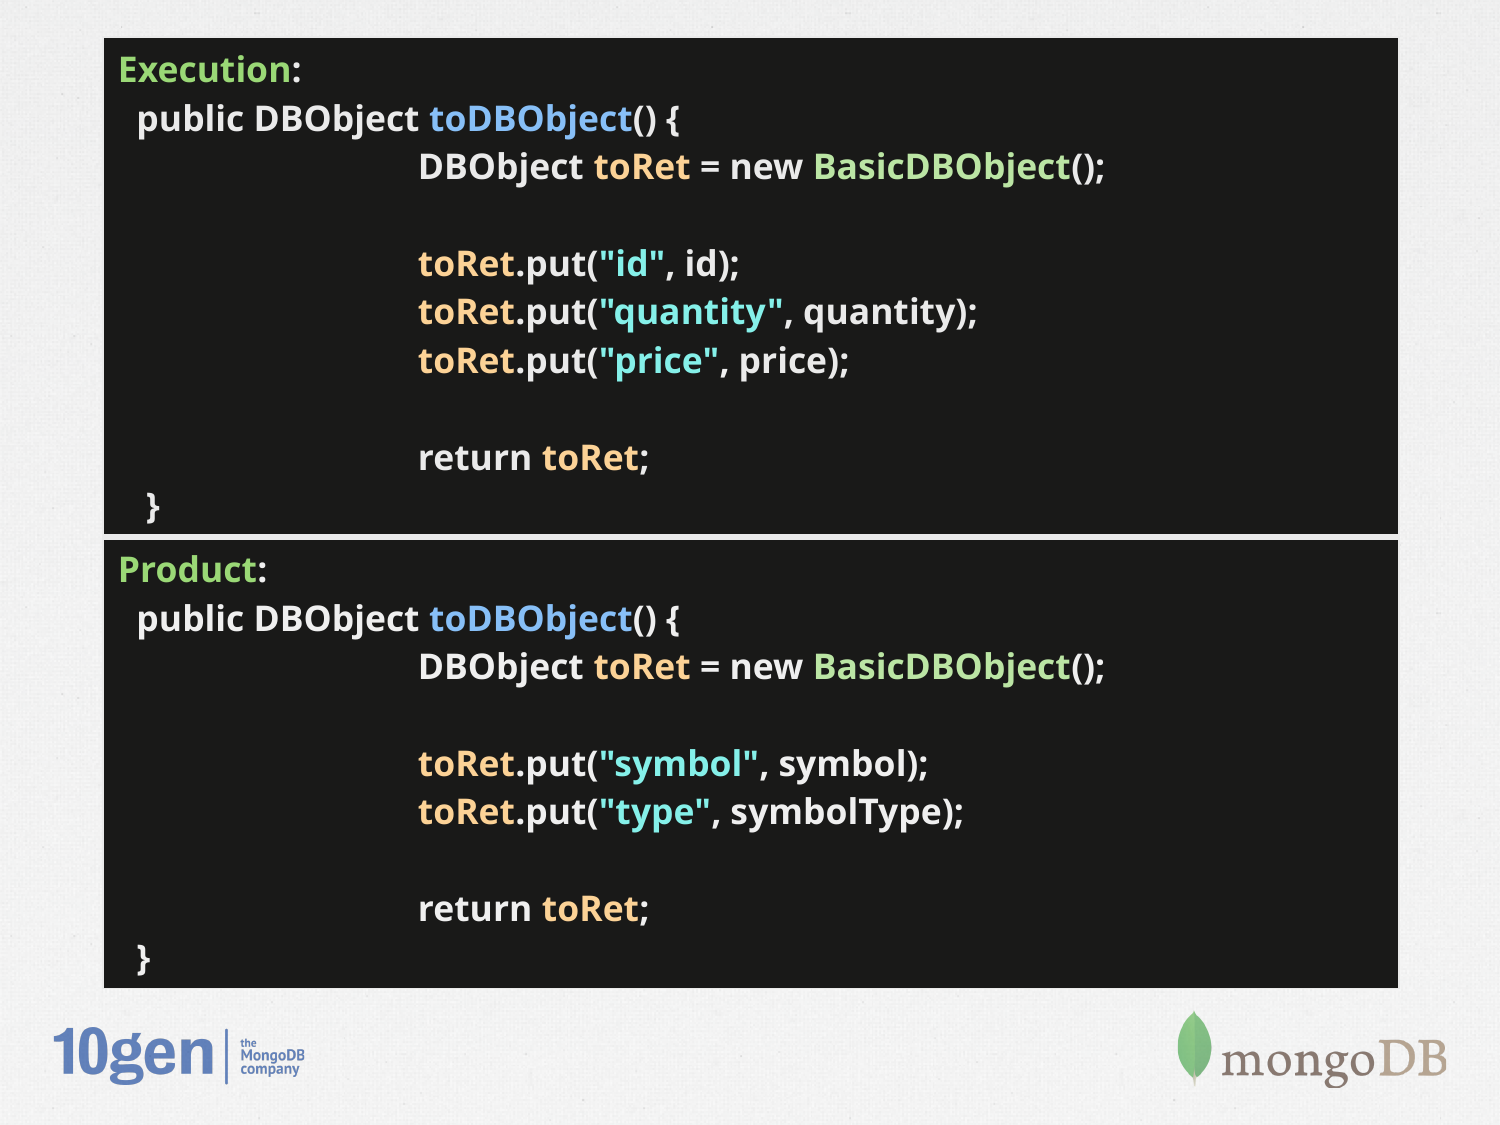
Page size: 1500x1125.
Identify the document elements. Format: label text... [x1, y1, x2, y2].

table_header Execution: public DBObject toDBObject() { DBObject toRet = new BasicDBObject(); toRet.put("id", id); toRet.put("quantity", quantity); toRet.put("price", price); return toRet; } [104, 38, 1398, 534]
picture [0, 0, 1500, 1125]
title POJO to DBObject [102, 989, 1399, 996]
table_cell Product: public DBObject toDBObject() { DBObject toRet = new BasicDBObject(); toRet.put("symbol", symbol); toRet.put("type", symbolType); return toRet; } [104, 540, 1398, 988]
